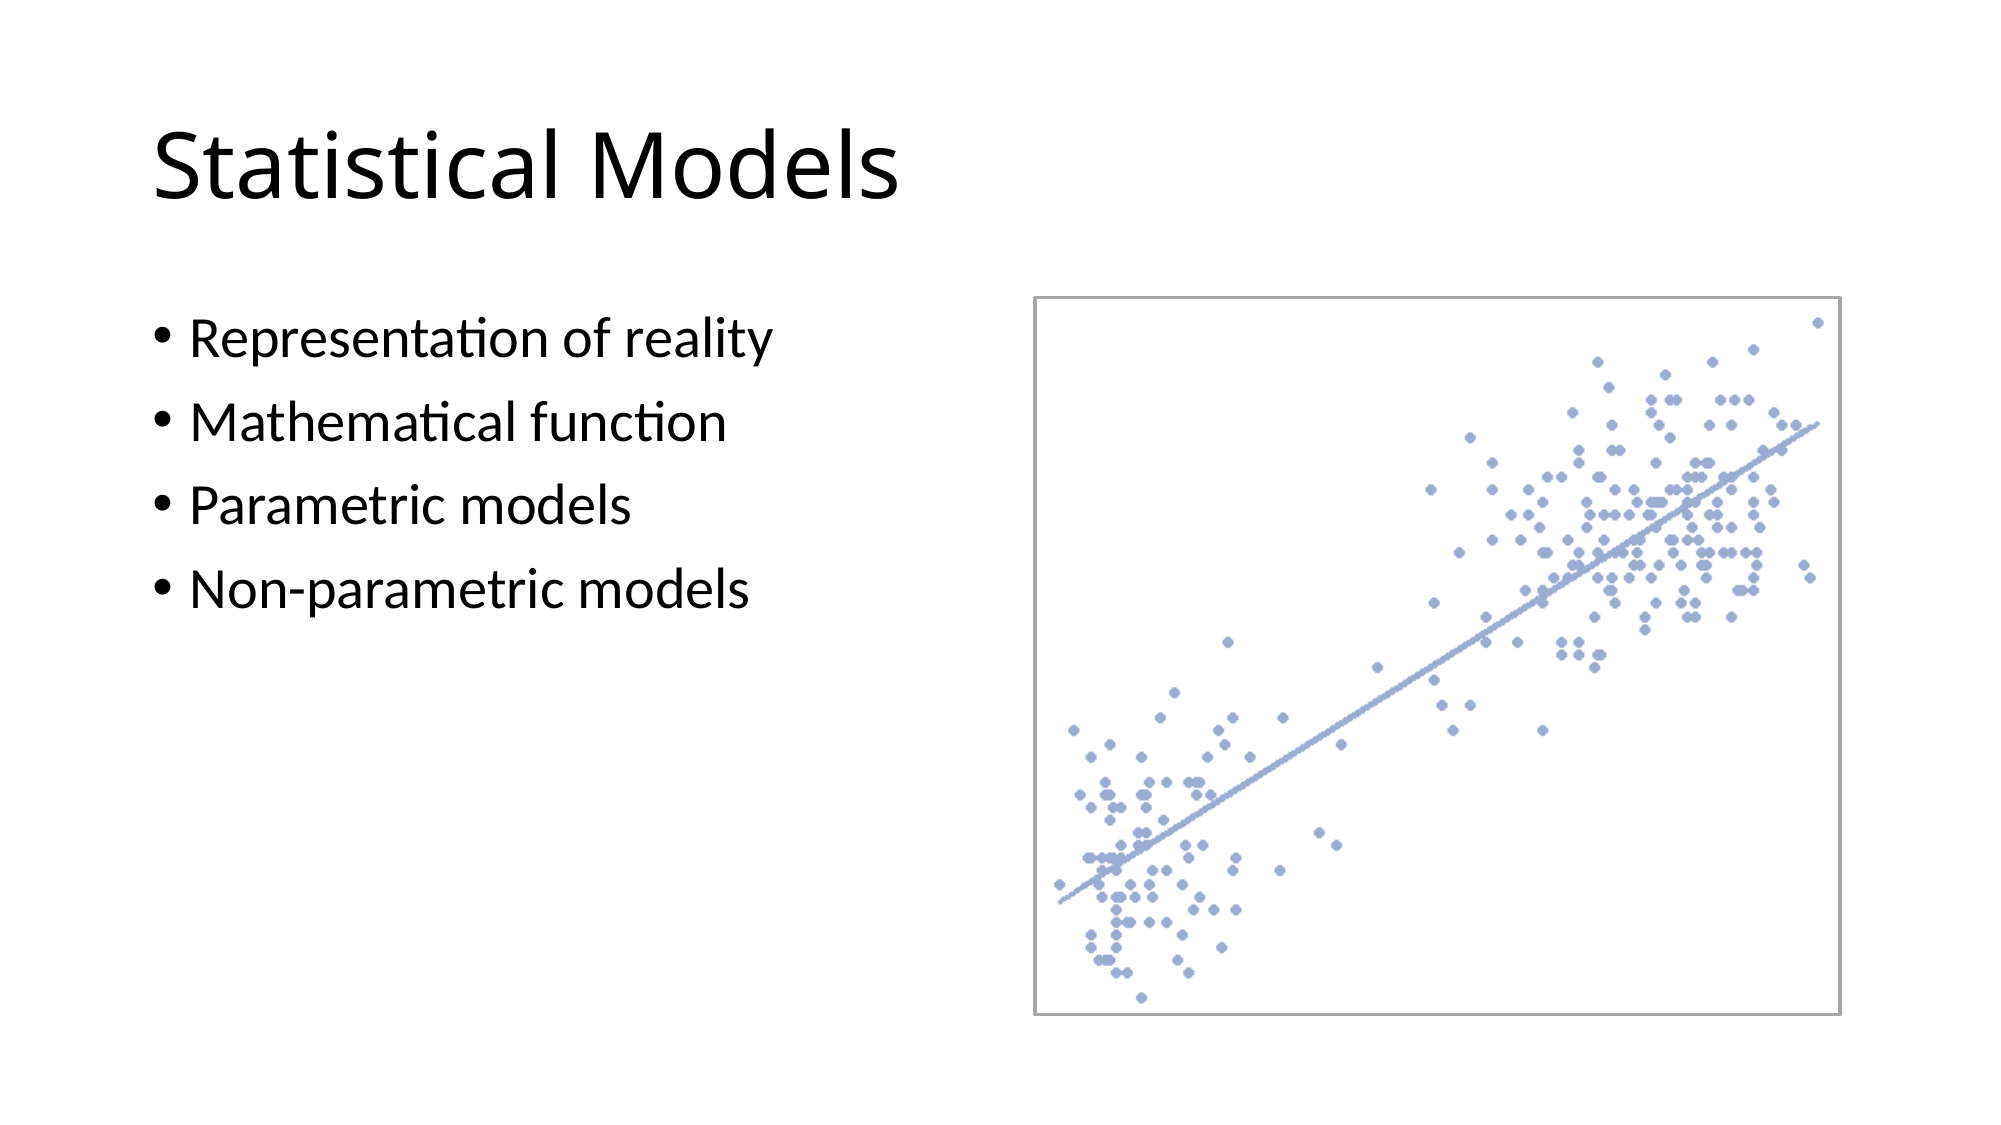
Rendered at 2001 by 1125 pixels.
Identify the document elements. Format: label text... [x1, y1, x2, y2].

title Statistical Models [137, 59, 1863, 278]
list Representation of reality Mathematical function Parametric models Non-parametric models [137, 299, 988, 1014]
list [1036, 299, 1839, 1014]
